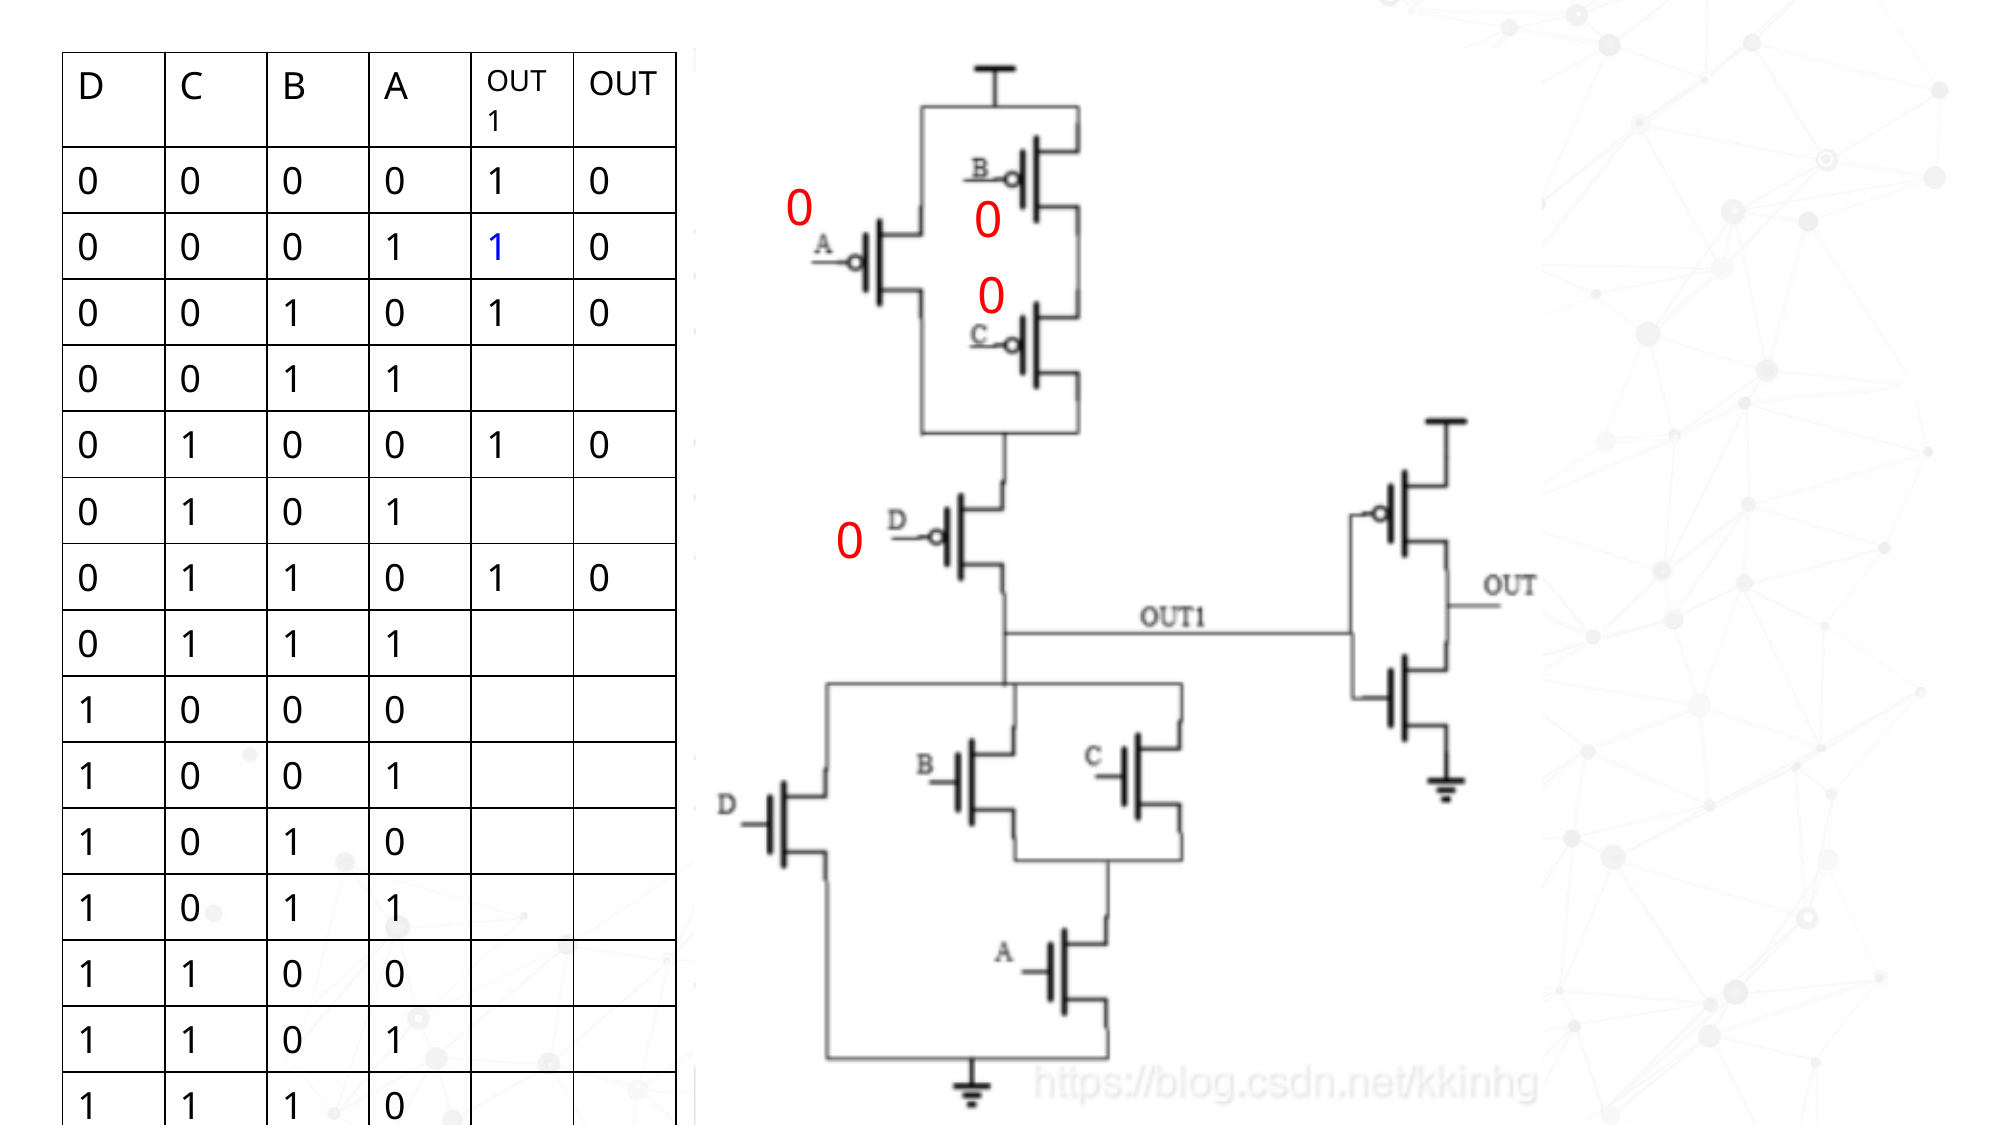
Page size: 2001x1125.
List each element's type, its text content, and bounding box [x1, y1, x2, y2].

table_cell [574, 809, 675, 873]
table_cell 1 [166, 478, 266, 543]
table_cell 0 [370, 809, 470, 873]
table_cell 0 [63, 214, 164, 278]
picture [0, 0, 2001, 1125]
table_cell 0 [63, 148, 164, 212]
table_cell 0 [268, 941, 368, 1005]
table_cell 0 [574, 148, 675, 212]
table_cell 0 [166, 875, 266, 939]
table_cell 0 [370, 412, 470, 477]
table_cell [574, 611, 675, 675]
table_cell 1 [268, 1073, 368, 1125]
table_cell [574, 743, 675, 807]
table_cell 1 [268, 280, 368, 344]
table_cell 0 [574, 280, 675, 344]
table_header OUT [574, 53, 675, 146]
table_cell 0 [370, 677, 470, 741]
table_cell 1 [166, 1073, 266, 1125]
table_cell 1 [63, 743, 164, 807]
table_cell 0 [268, 412, 368, 477]
table_cell 0 [166, 280, 266, 344]
table_cell 0 [268, 743, 368, 807]
table_cell [574, 875, 675, 939]
table_header D [63, 53, 164, 146]
table_cell 1 [370, 743, 470, 807]
table_cell [472, 1073, 573, 1125]
table_cell 1 [166, 1007, 266, 1071]
table_cell [574, 478, 675, 543]
table_cell 0 [166, 743, 266, 807]
table_cell 1 [472, 280, 573, 344]
table_cell 0 [370, 148, 470, 212]
table_cell 0 [268, 148, 368, 212]
table_cell 0 [574, 412, 675, 477]
table_cell [472, 941, 573, 1005]
table_cell 1 [63, 941, 164, 1005]
table_cell 0 [370, 280, 470, 344]
table_cell 1 [370, 875, 470, 939]
table_cell 0 [574, 214, 675, 278]
table_header B [268, 53, 368, 146]
table_cell 0 [166, 809, 266, 873]
table_cell 1 [268, 809, 368, 873]
table_cell [472, 677, 573, 741]
table_cell 1 [63, 875, 164, 939]
table_cell 0 [370, 941, 470, 1005]
table_cell 1 [166, 611, 266, 675]
table_cell 0 [268, 677, 368, 741]
table_cell 1 [370, 214, 470, 278]
table_cell 0 [268, 1007, 368, 1071]
table_cell 0 [63, 544, 164, 609]
table_cell 0 [63, 611, 164, 675]
table_cell 0 [166, 148, 266, 212]
table_cell [574, 346, 675, 410]
table_cell 0 [63, 346, 164, 410]
table_cell 0 [166, 677, 266, 741]
table_cell 1 [472, 412, 573, 477]
table_header OUT1 [472, 53, 573, 146]
table_cell [574, 1073, 675, 1125]
table_cell [472, 1007, 573, 1071]
table_cell 1 [472, 148, 573, 212]
table_cell 1 [268, 544, 368, 609]
table_cell 0 [63, 412, 164, 477]
table_cell 1 [166, 412, 266, 477]
table_cell 1 [268, 346, 368, 410]
table_cell [472, 478, 573, 543]
table_cell 0 [370, 544, 470, 609]
table_cell 0 [63, 280, 164, 344]
table_cell 1 [63, 1073, 164, 1125]
table_header A [370, 53, 470, 146]
table_cell 0 [268, 214, 368, 278]
table_cell 1 [370, 1007, 470, 1071]
table_cell 0 [166, 346, 266, 410]
table_cell 0 [63, 478, 164, 543]
table_cell [472, 346, 573, 410]
table_cell 1 [370, 346, 470, 410]
table_cell [472, 875, 573, 939]
table_cell 1 [268, 611, 368, 675]
table_cell 0 [574, 544, 675, 609]
table_cell 0 [370, 1073, 470, 1125]
table_cell 1 [472, 214, 573, 278]
table_cell [574, 941, 675, 1005]
table_cell [472, 809, 573, 873]
table_header C [166, 53, 266, 146]
table_cell 1 [63, 1007, 164, 1071]
table_cell 0 [268, 478, 368, 543]
table_cell [472, 611, 573, 675]
table_cell [472, 743, 573, 807]
table_cell [574, 677, 675, 741]
table_cell 1 [370, 478, 470, 543]
table_cell 1 [63, 677, 164, 741]
table_cell 1 [472, 544, 573, 609]
table_cell 1 [268, 875, 368, 939]
table_cell 1 [166, 544, 266, 609]
table_cell 1 [63, 809, 164, 873]
table_cell 0 [166, 214, 266, 278]
table_cell [574, 1007, 675, 1071]
table_cell 1 [370, 611, 470, 675]
table_cell 1 [166, 941, 266, 1005]
